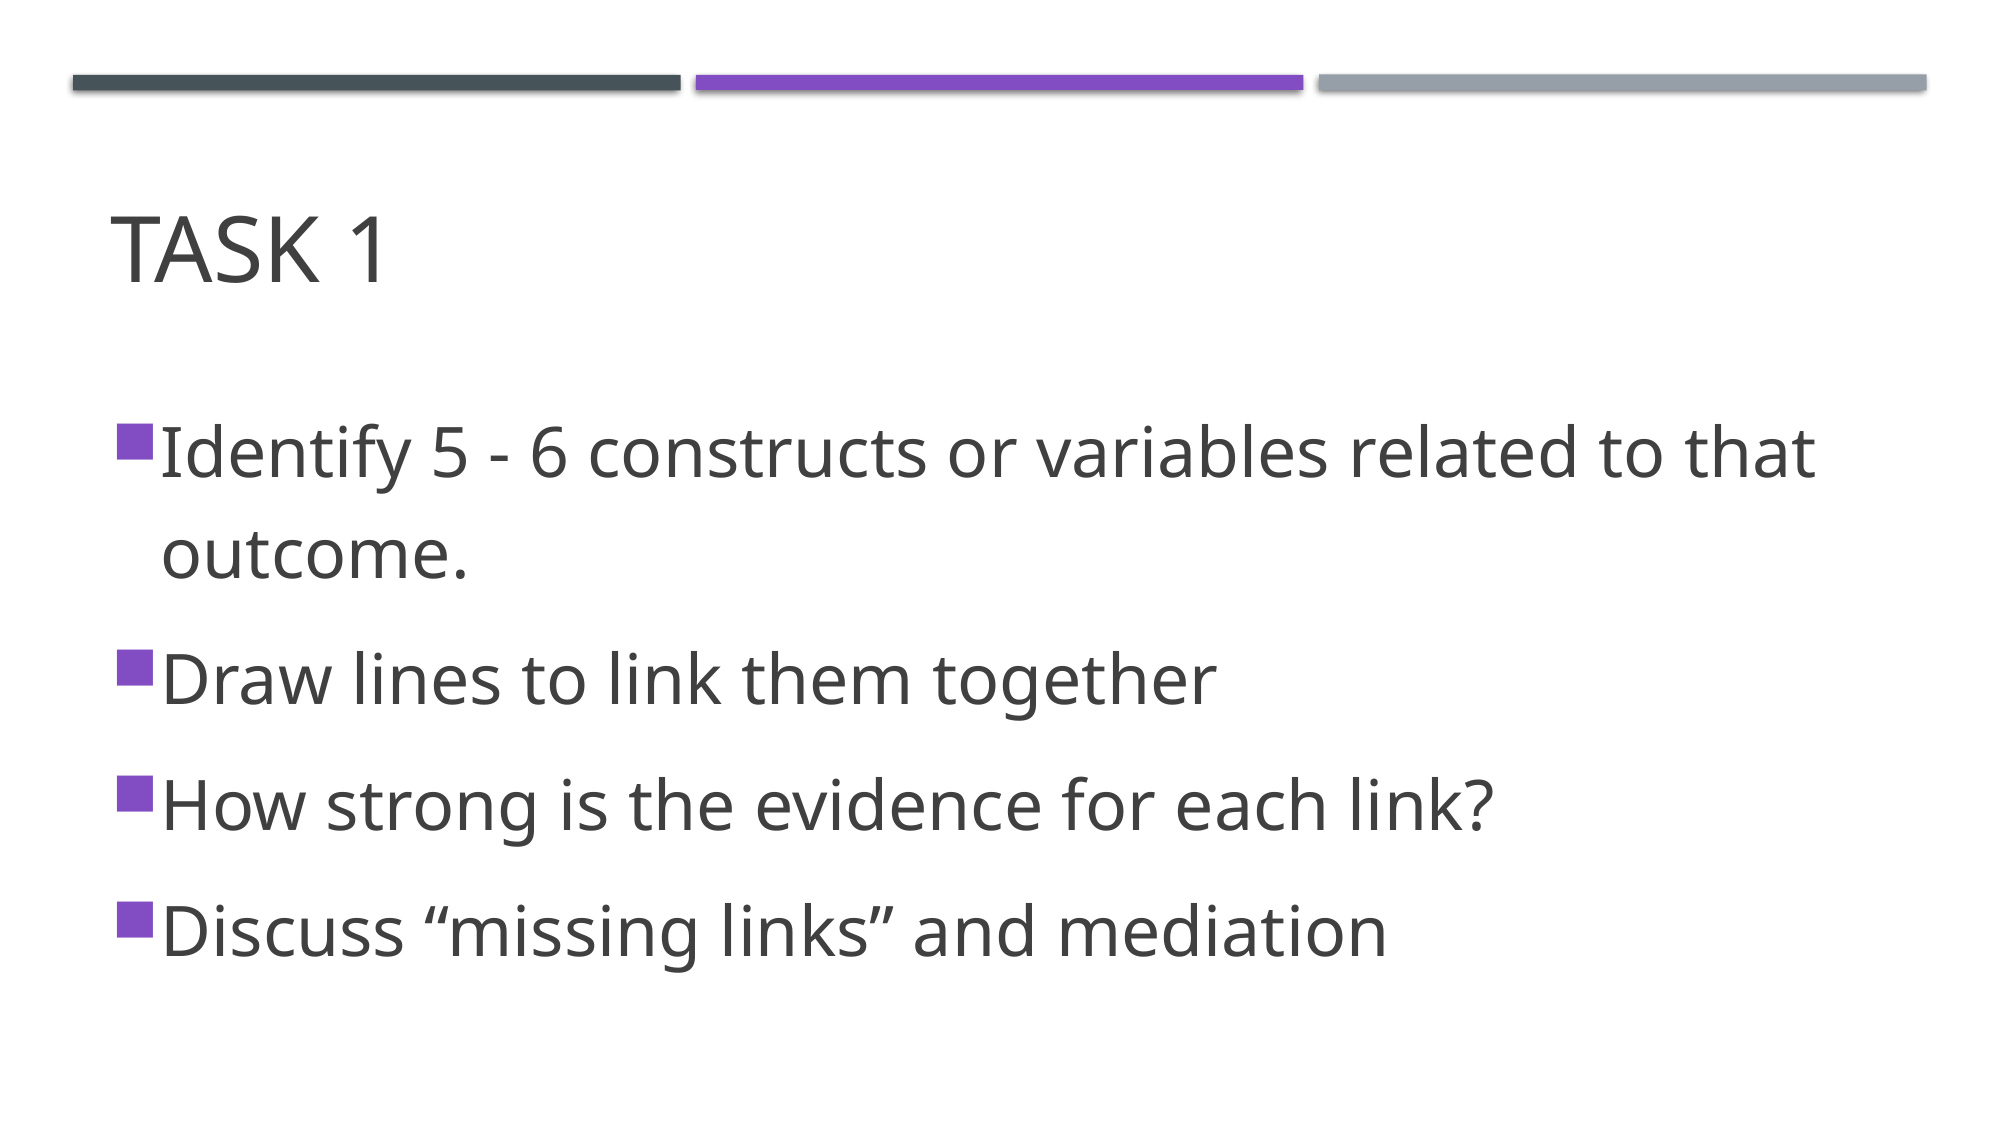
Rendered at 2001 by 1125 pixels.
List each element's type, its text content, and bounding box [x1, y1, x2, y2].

list Identify 5 - 6 constructs or variables related to that outcome. Draw lines to link them together How strong is the evidence for each link? Discuss “missing links” and mediation [95, 383, 1905, 981]
title Task 1 [95, 115, 1905, 311]
